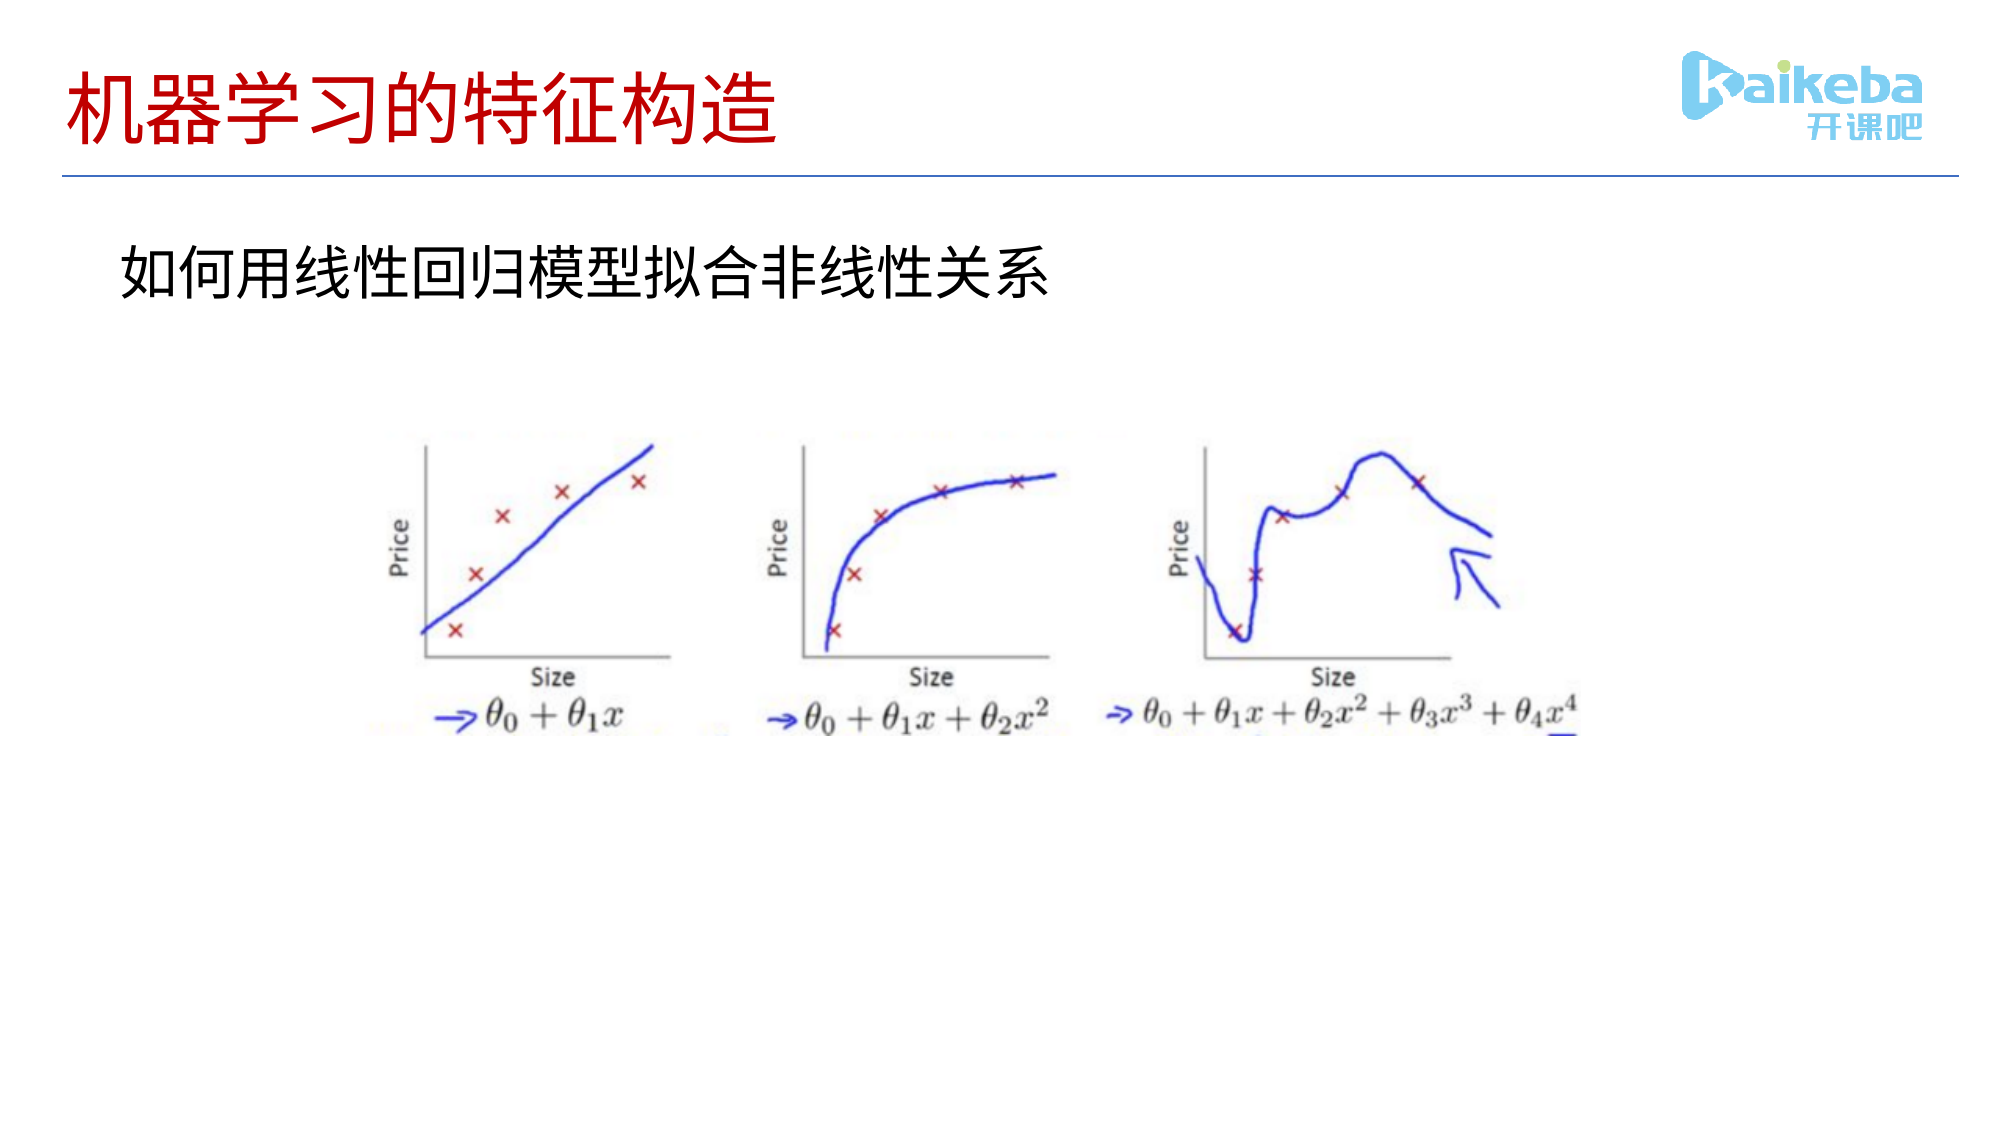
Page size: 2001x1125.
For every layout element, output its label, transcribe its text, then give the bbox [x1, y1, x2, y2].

picture [351, 389, 1595, 736]
list 在代码阶段，我们需要使用各种工具： 数据预处理 特征编码：OneHotEncoder, LabelEncoder, SparseFeat, DenseFeat，PCA 特征工程：FeatureTools Embedding：Gensim 模型工具 机器学习：sklearn，LibFM，xlearn 深度学习：tensorflow, keras, pytorch （掌握其一即可） 自动机器学习：TPOT，auto-sklearn，autokeras 深度学习CTR：DeepCTR 推荐系统：Surprise, lightfm [1653, 21, 1950, 167]
title 机器学习的特征构造 [57, 59, 1728, 167]
list 如何用线性回归模型拟合非线性关系 [111, 236, 1614, 374]
